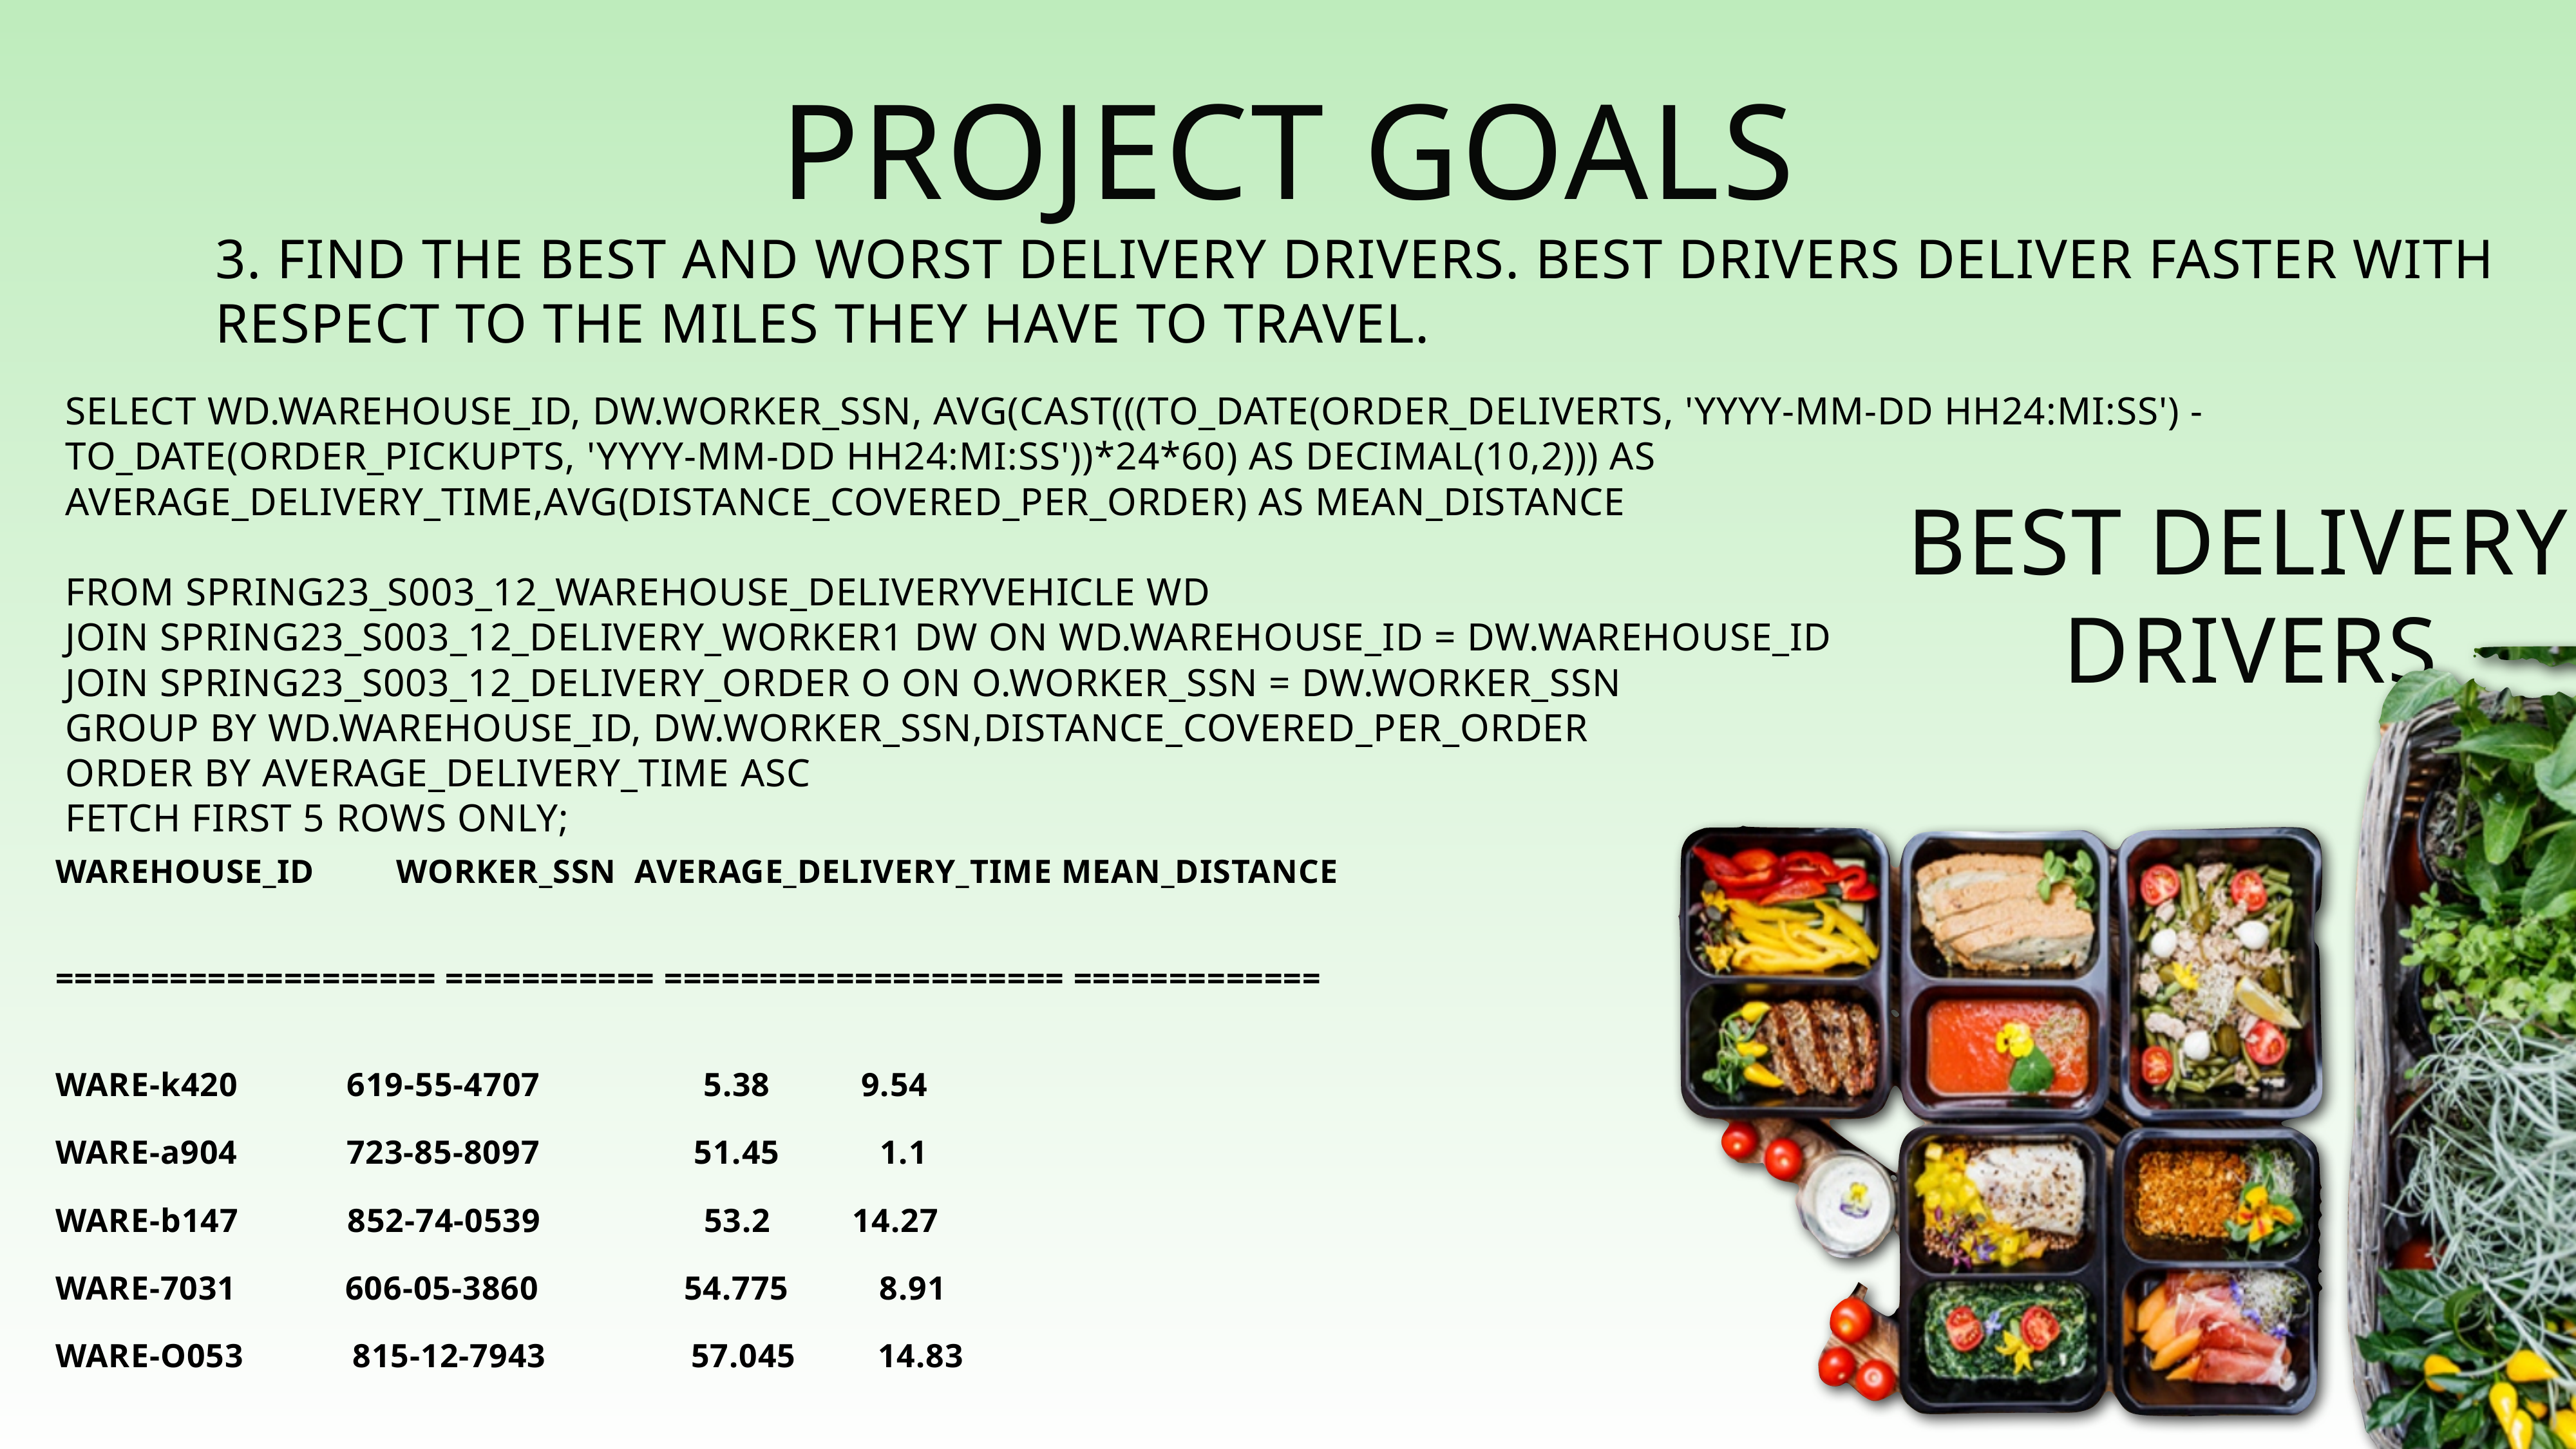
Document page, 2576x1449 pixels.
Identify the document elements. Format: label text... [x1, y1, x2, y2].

text_box SELECT wd.warehouse_id, dw.worker_ssn, AVG(CAST(((TO_DATE(Order_DeliverTS, 'YYYY-MM-DD HH24:MI:SS') - TO_DATE(Order_PickupTS, 'YYYY-MM-DD HH24:MI:SS'))*24*60) AS DECIMAL(10,2))) AS Average_Delivery_Time,AVG(Distance_Covered_per_order) as Mean_Distance FROM Spring23_S003_12_warehouse_deliveryVehicle wd JOIN Spring23_S003_12_delivery_worker1 dw ON wd.warehouse_id = dw.warehouse_id JOIN Spring23_S003_12_Delivery_Order o ON o.Worker_SSN = dw.worker_ssn GROUP BY wd.warehouse_id, dw.worker_ssn,Distance_Covered_per_order ORDER BY Average_Delivery_Time ASC FETCH FIRST 5 ROWS ONLY; [60, 381, 2516, 846]
title Project Goals [132, 62, 2444, 276]
text_box 3. Find the best and worst delivery drivers. Best drivers deliver faster with respect to the miles they have to travel. [209, 220, 2508, 447]
text_box WAREHOUSE_ID WORKER_SSN AVERAGE_DELIVERY_TIME MEAN_DISTANCE ==================== =========== ===================== ============= WARE-k420 619-55-4707 5.38 9.54 WARE-a904 723-85-8097 51.45 1.1 WARE-b147 852-74-0539 53.2 14.27 WARE-7031 606-05-3860 54.775 8.91 WARE-O053 815-12-7943 57.045 14.83 [50, 846, 1678, 1395]
text_box Best Delivery Drivers [1744, 478, 2576, 646]
picture [1678, 646, 2576, 1449]
